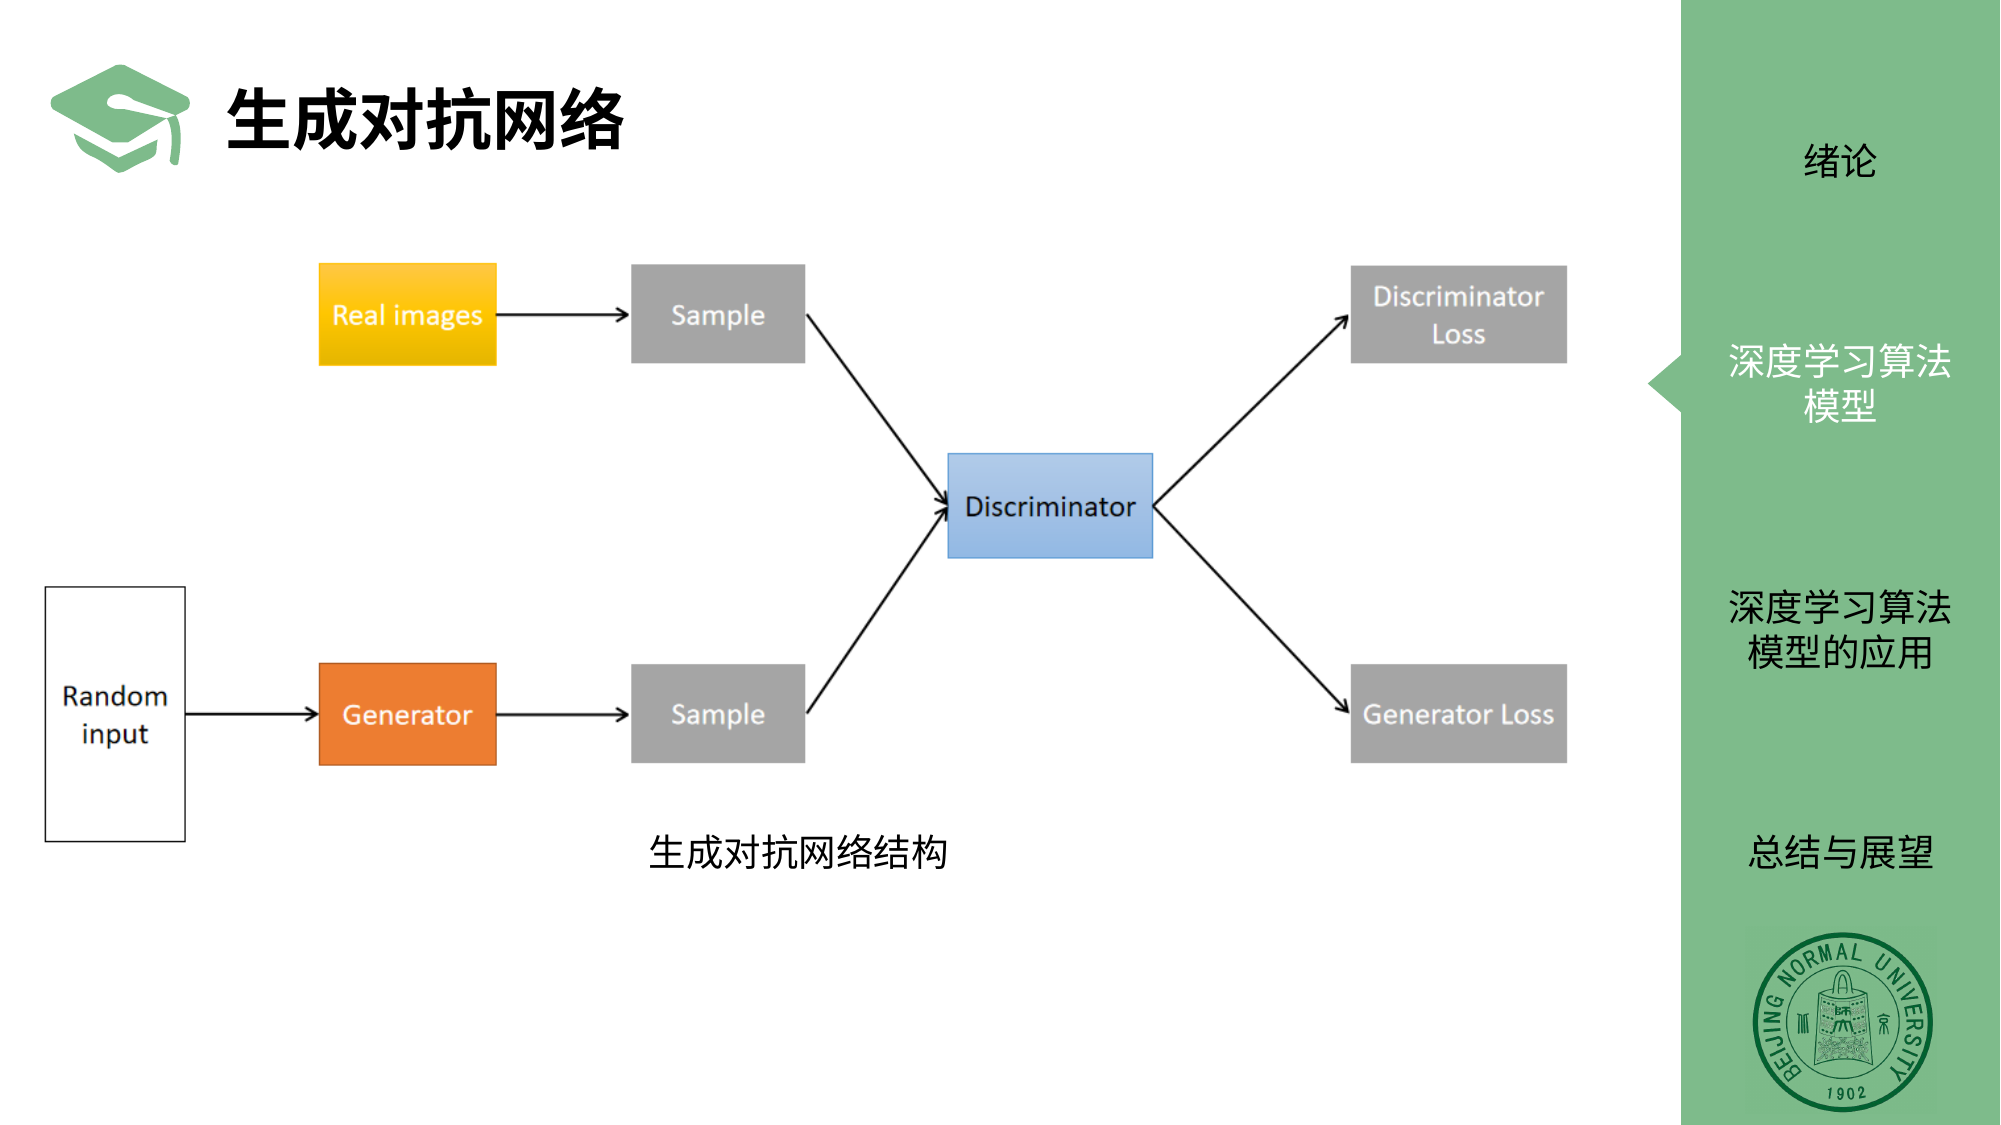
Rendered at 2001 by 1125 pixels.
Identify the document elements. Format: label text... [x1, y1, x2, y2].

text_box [1649, 0, 2000, 1125]
text_box 生成对抗网络 [210, 70, 641, 165]
picture [33, 246, 1587, 849]
text_box 生成对抗网络结构 [634, 849, 986, 882]
text_box [72, 131, 160, 174]
text_box [49, 63, 191, 167]
